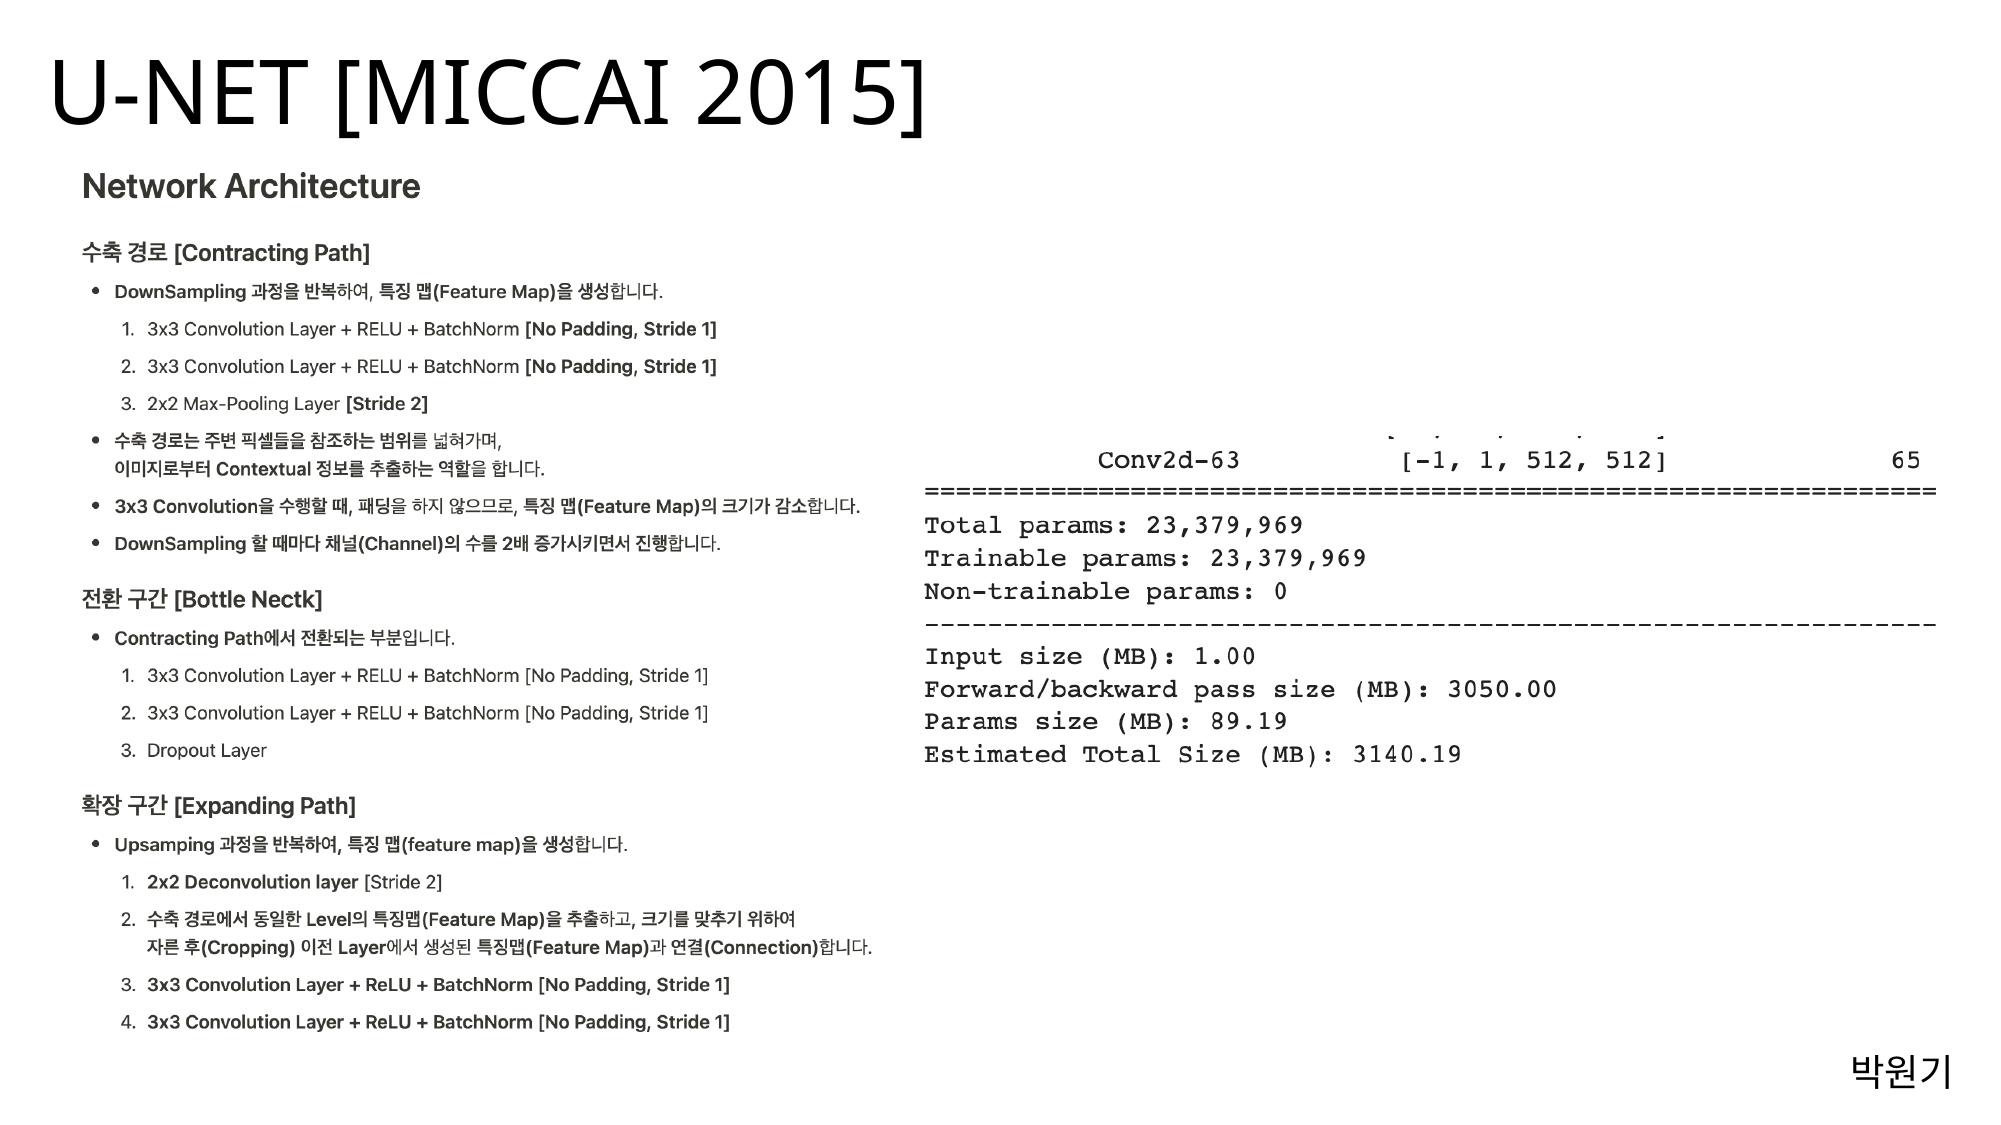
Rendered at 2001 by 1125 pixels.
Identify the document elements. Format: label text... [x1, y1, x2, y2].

title U-NET [MICCAI 2015] [32, 32, 1499, 159]
picture [918, 436, 1968, 778]
text_box 박원기 [1835, 1041, 1985, 1102]
picture [71, 158, 901, 1054]
